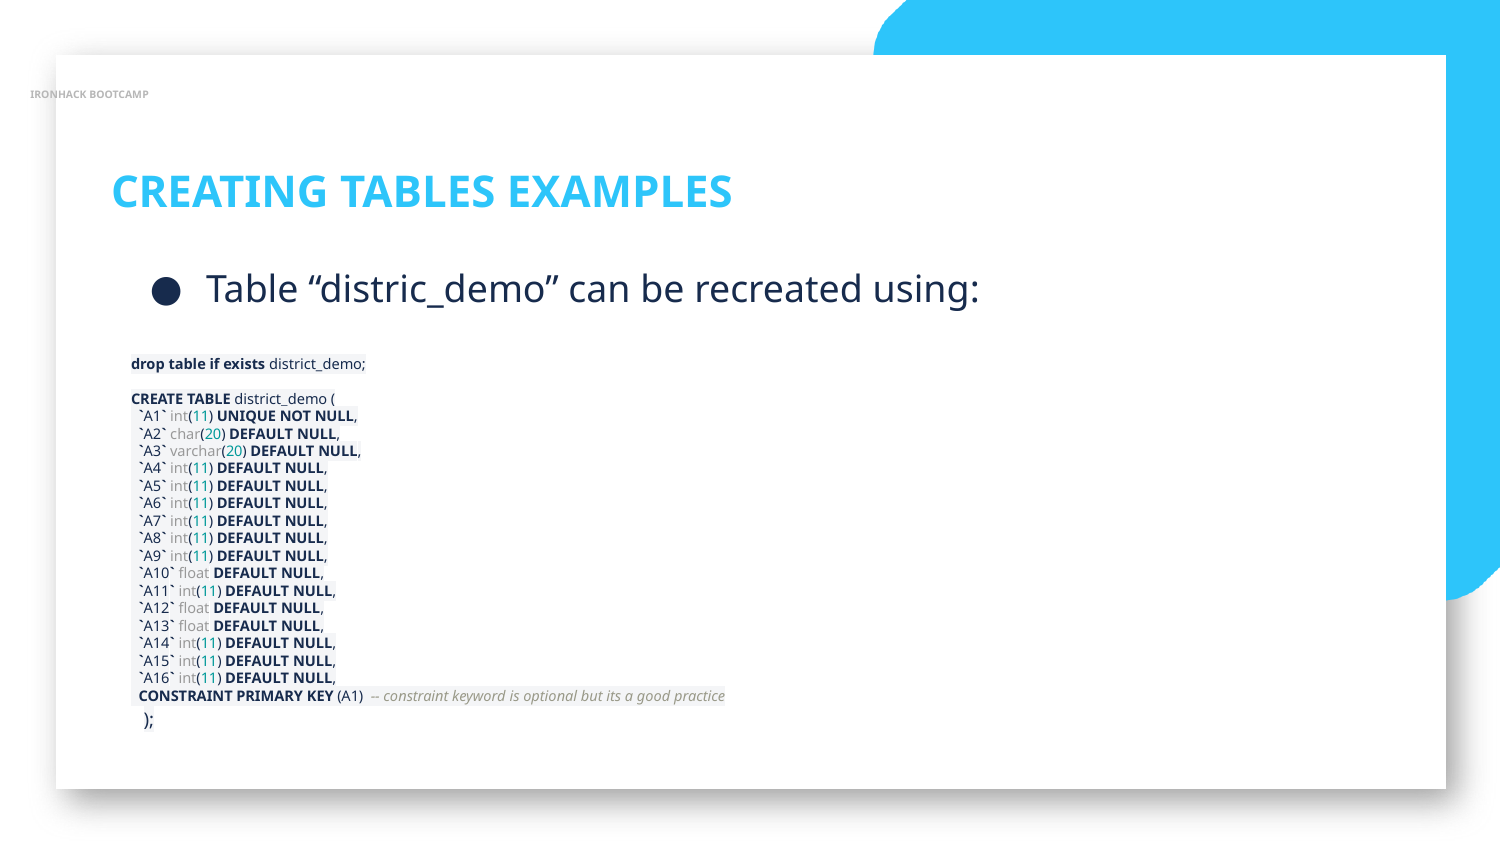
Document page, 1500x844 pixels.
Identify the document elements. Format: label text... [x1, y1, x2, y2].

picture [0, 0, 1500, 844]
text_box Table “distric_demo” can be recreated using: drop table if exists district_demo; CREATE TABLE district_demo ( `A1` int(11) UNIQUE NOT NULL, `A2` char(20) DEFAULT NULL, `A3` varchar(20) DEFAULT NULL, `A4` int(11) DEFAULT NULL, `A5` int(11) DEFAULT NULL, `A6` int(11) DEFAULT NULL, `A7` int(11) DEFAULT NULL, `A8` int(11) DEFAULT NULL, `A9` int(11) DEFAULT NULL, `A10` float DEFAULT NULL, `A11` int(11) DEFAULT NULL, `A12` float DEFAULT NULL, `A13` float DEFAULT NULL, `A14` int(11) DEFAULT NULL, `A15` int(11) DEFAULT NULL, `A16` int(11) DEFAULT NULL, CONSTRAINT PRIMARY KEY (A1) -- constraint keyword is optional but its a good practice ); [115, 249, 1389, 733]
text_box CREATING TABLES EXAMPLES [96, 149, 1417, 266]
text_box IRONHACK BOOTCAMP [15, 71, 354, 108]
